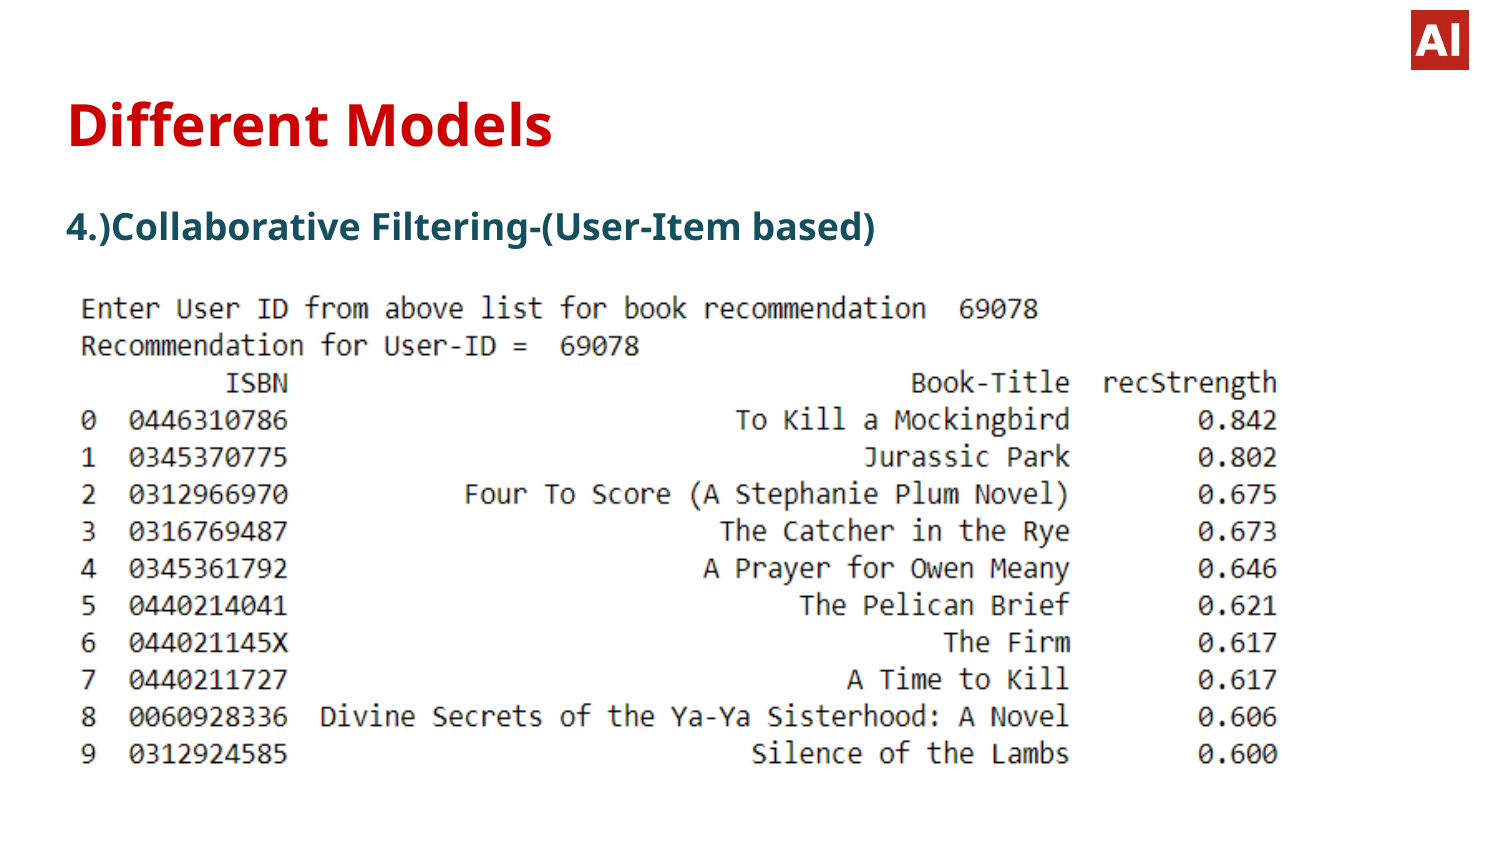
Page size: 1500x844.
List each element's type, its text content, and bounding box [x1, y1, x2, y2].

title Different Models [51, 72, 1449, 181]
list 4.)Collaborative Filtering-(User-Item based) [51, 181, 1449, 750]
picture [1411, 10, 1469, 70]
picture [60, 287, 1334, 793]
